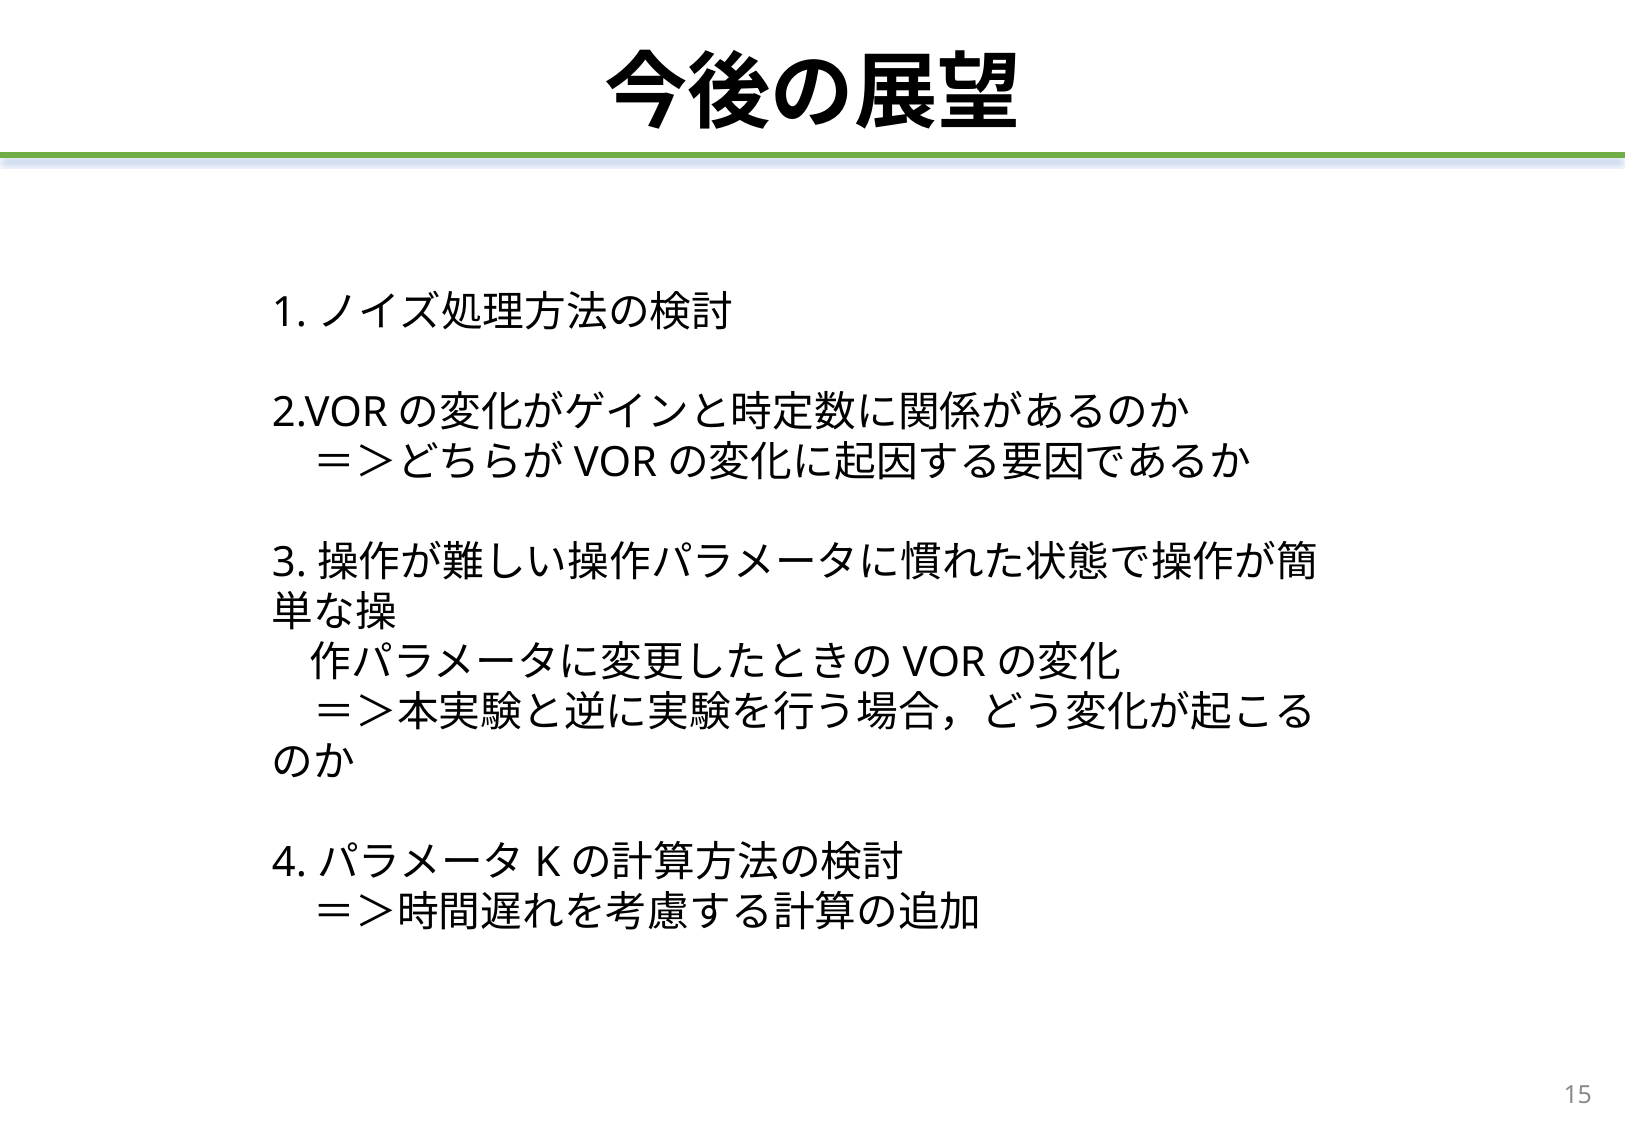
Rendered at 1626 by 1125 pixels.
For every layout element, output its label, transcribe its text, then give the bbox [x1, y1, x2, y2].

title 今後の展望 [249, 8, 1375, 147]
text_box 1.ノイズ処理方法の検討 2.VORの変化がゲインと時定数に関係があるのか ＝＞どちらがVORの変化に起因する要因であるか 3.操作が難しい操作パラメータに慣れた状態で操作が簡単な操 作パラメータに変更したときのVORの変化 ＝＞本実験と逆に実験を行う場合，どう変化が起こるのか 4.パラメータKの計算方法の検討 ＝＞時間遅れを考慮する計算の追加 [257, 277, 1368, 943]
slide_number 15 [1241, 1065, 1607, 1125]
